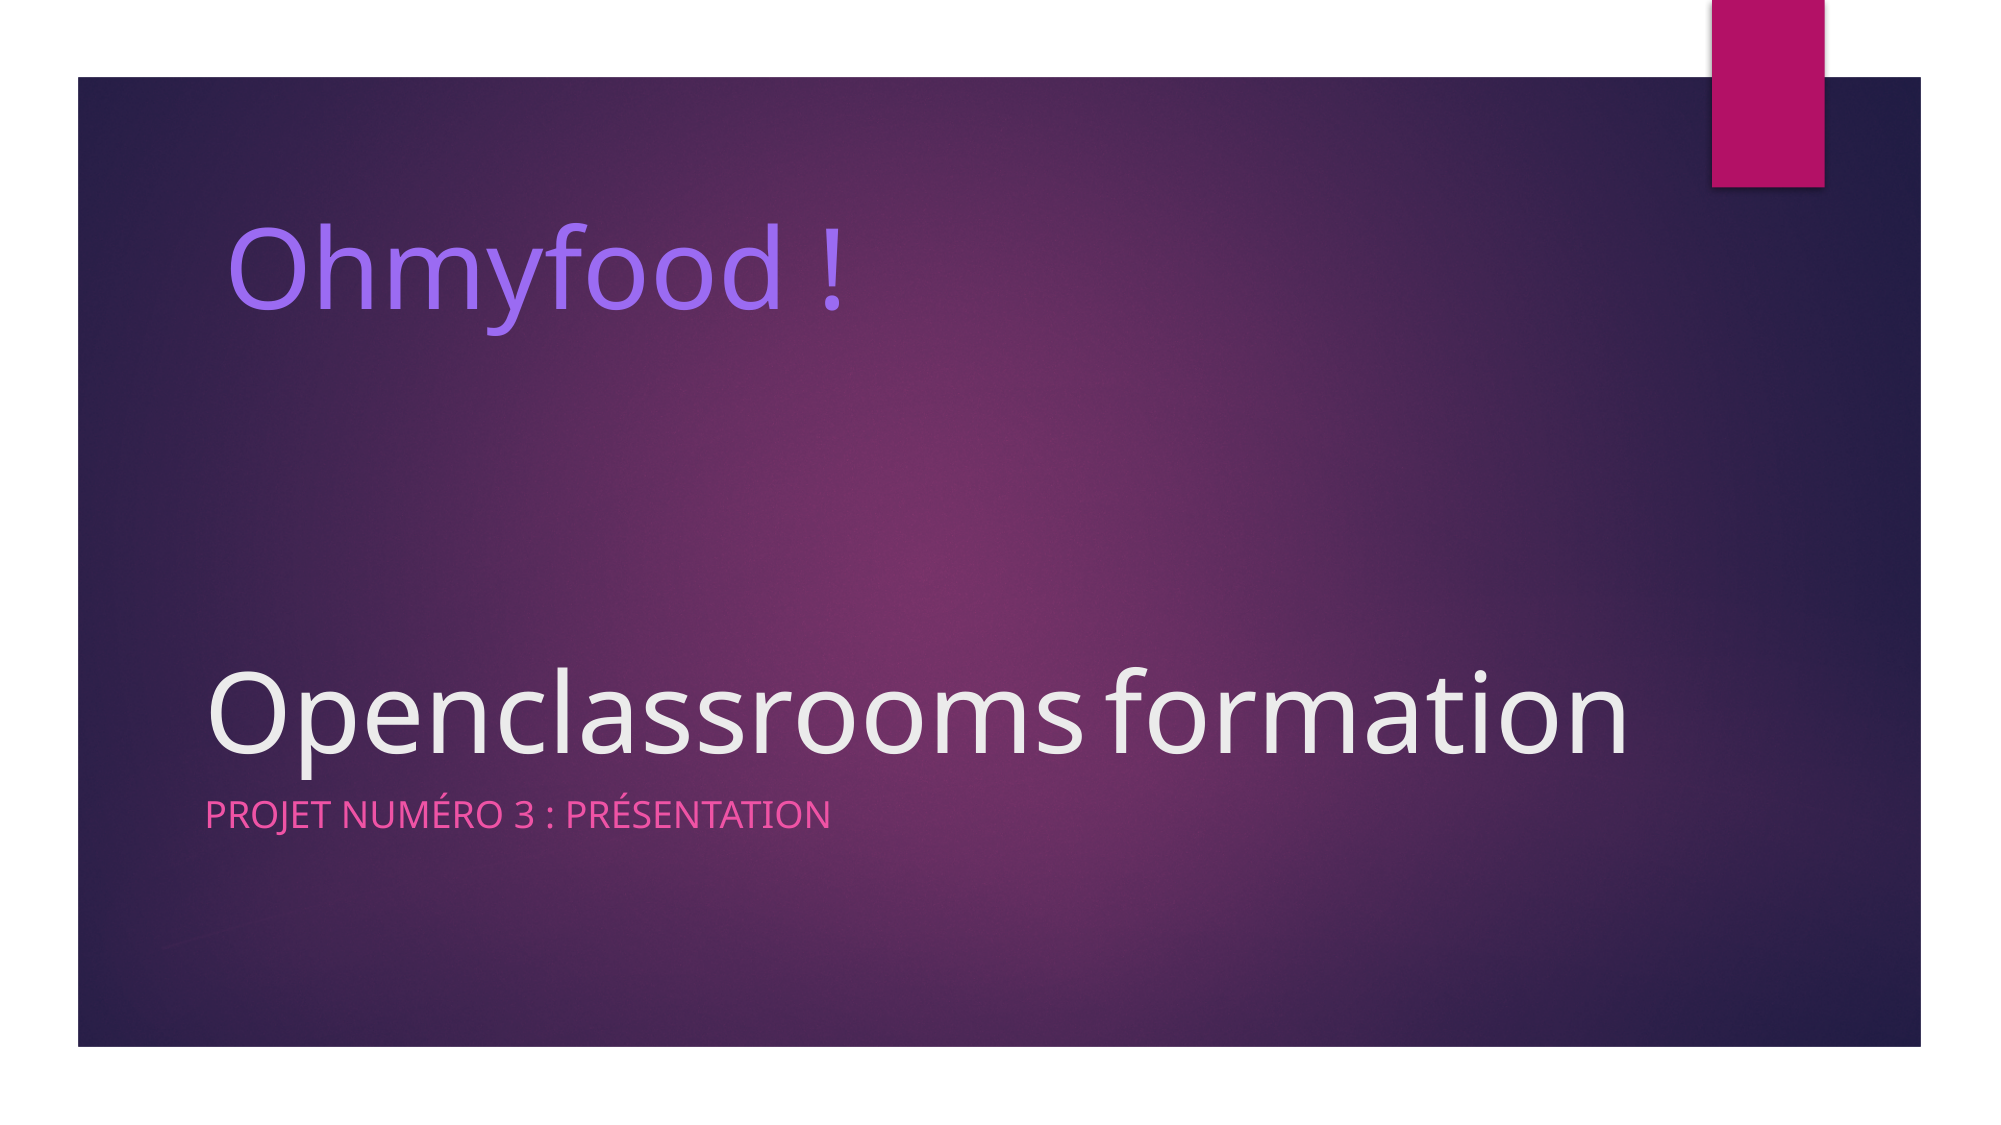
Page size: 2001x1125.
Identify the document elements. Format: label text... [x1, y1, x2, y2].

text_box Ohmyfood ! [208, 189, 863, 340]
title Openclassrooms formation [189, 344, 1736, 783]
subtitle Projet numéro 3 : présentation [189, 783, 1736, 925]
